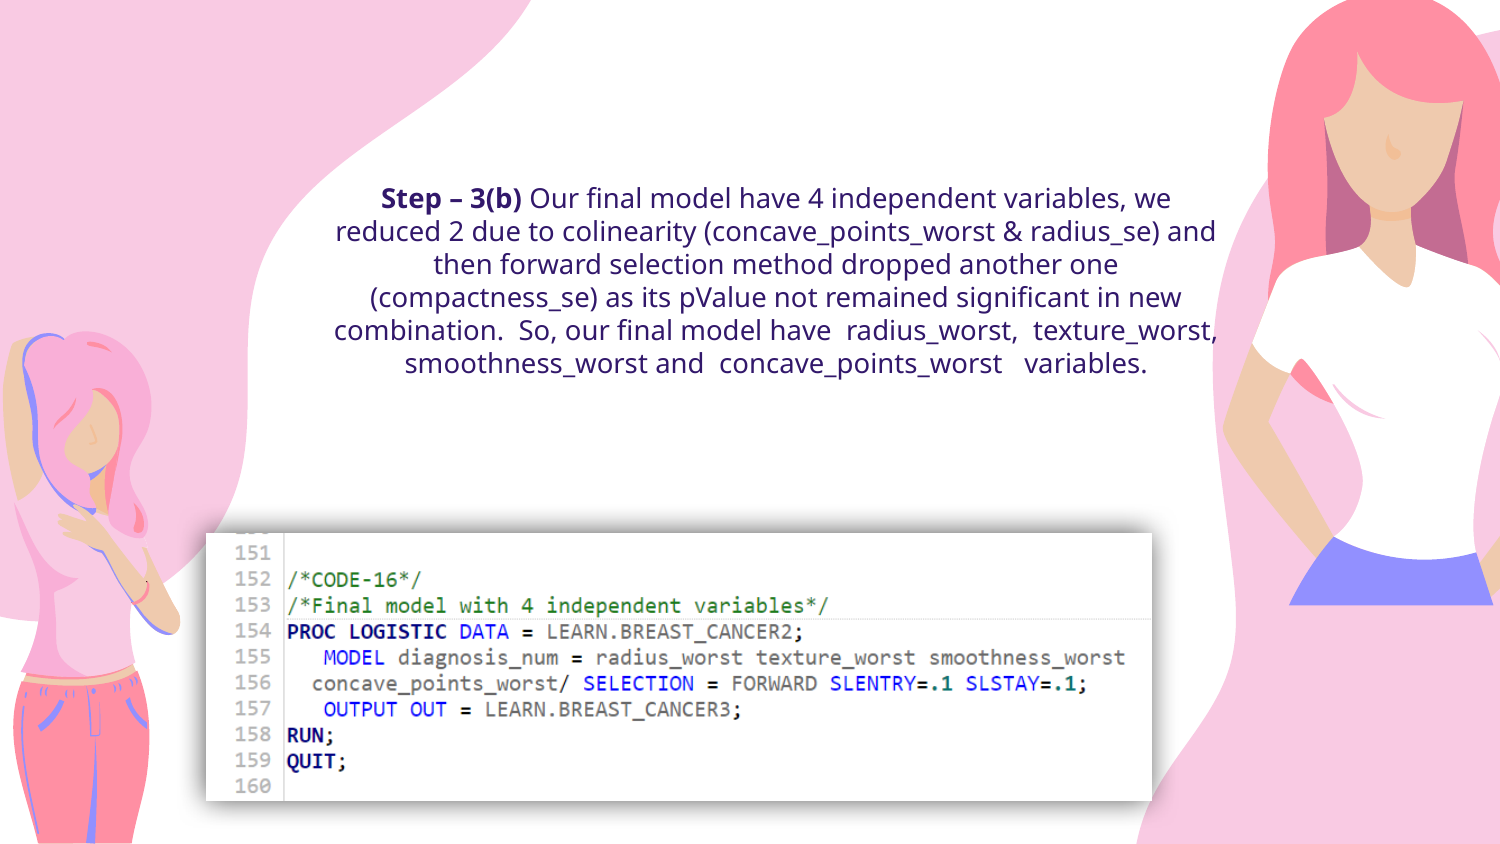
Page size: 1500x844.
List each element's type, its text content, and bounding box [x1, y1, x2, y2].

subtitle Step – 3(b) Our final model have 4 independent variables, we reduced 2 due to colinearity (concave_points_worst & radius_se) and then forward selection method dropped another one (compactness_se) as its pValue not remained significant in new combination. So, our final model have radius_worst, texture_worst, smoothness_worst and concave_points_worst variables. [313, 166, 1212, 425]
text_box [1217, 0, 1500, 606]
picture [206, 533, 1152, 801]
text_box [0, 331, 183, 844]
